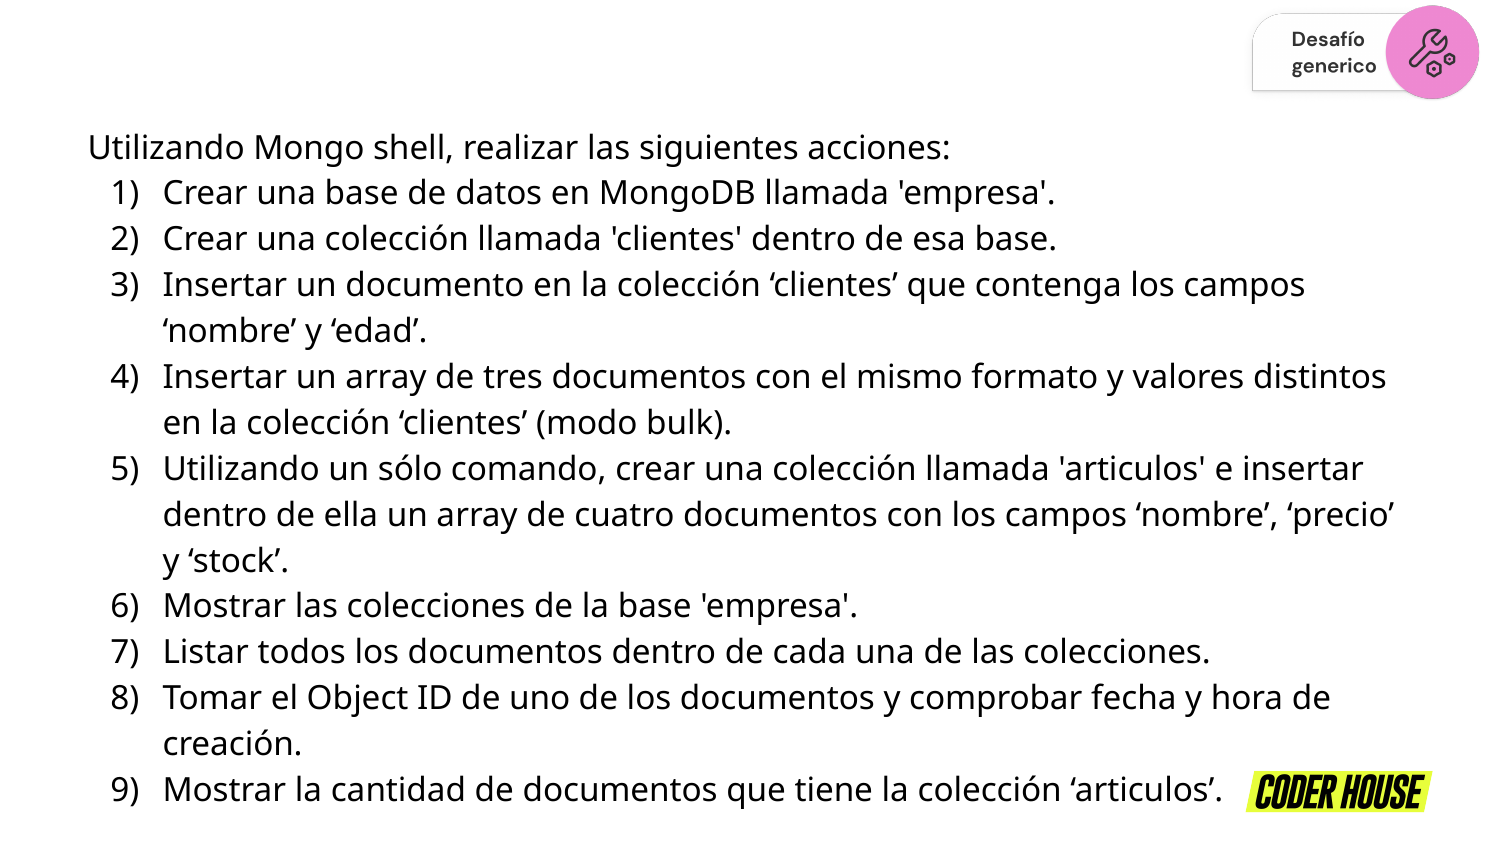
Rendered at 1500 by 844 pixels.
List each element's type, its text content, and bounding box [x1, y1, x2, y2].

text_box Utilizando Mongo shell, realizar las siguientes acciones: Crear una base de datos en MongoDB llamada 'empresa'. Crear una colección llamada 'clientes' dentro de esa base. Insertar un documento en la colección ‘clientes’ que contenga los campos ‘nombre’ y ‘edad’. Insertar un array de tres documentos con el mismo formato y valores distintos en la colección ‘clientes’ (modo bulk). Utilizando un sólo comando, crear una colección llamada 'articulos' e insertar dentro de ella un array de cuatro documentos con los campos ‘nombre’, ‘precio’ y ‘stock’. Mostrar las colecciones de la base 'empresa'. Listar todos los documentos dentro de cada una de las colecciones. Tomar el Object ID de uno de los documentos y comprobar fecha y hora de creación. Mostrar la cantidad de documentos que tiene la colección ‘articulos’. [72, 104, 1428, 617]
picture [1231, 0, 1500, 106]
picture [1241, 764, 1437, 819]
